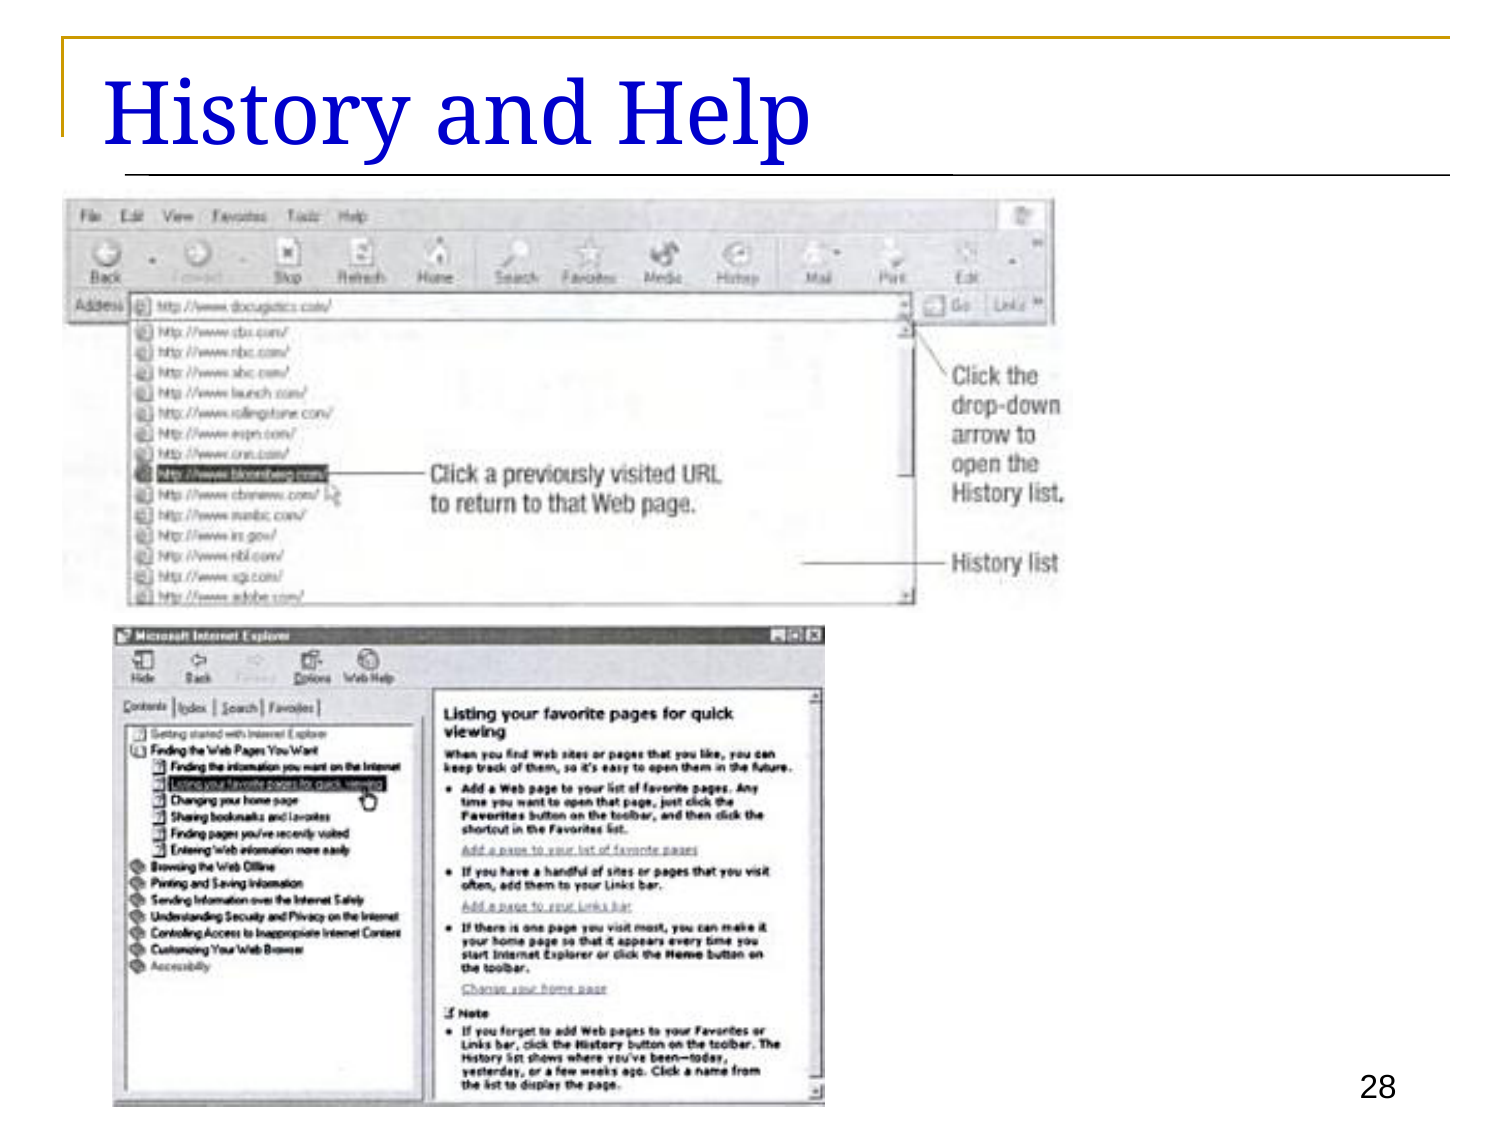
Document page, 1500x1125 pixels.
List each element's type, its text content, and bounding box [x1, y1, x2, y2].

title History and Help [87, 49, 1451, 163]
picture [112, 624, 826, 1107]
picture [62, 187, 1073, 613]
